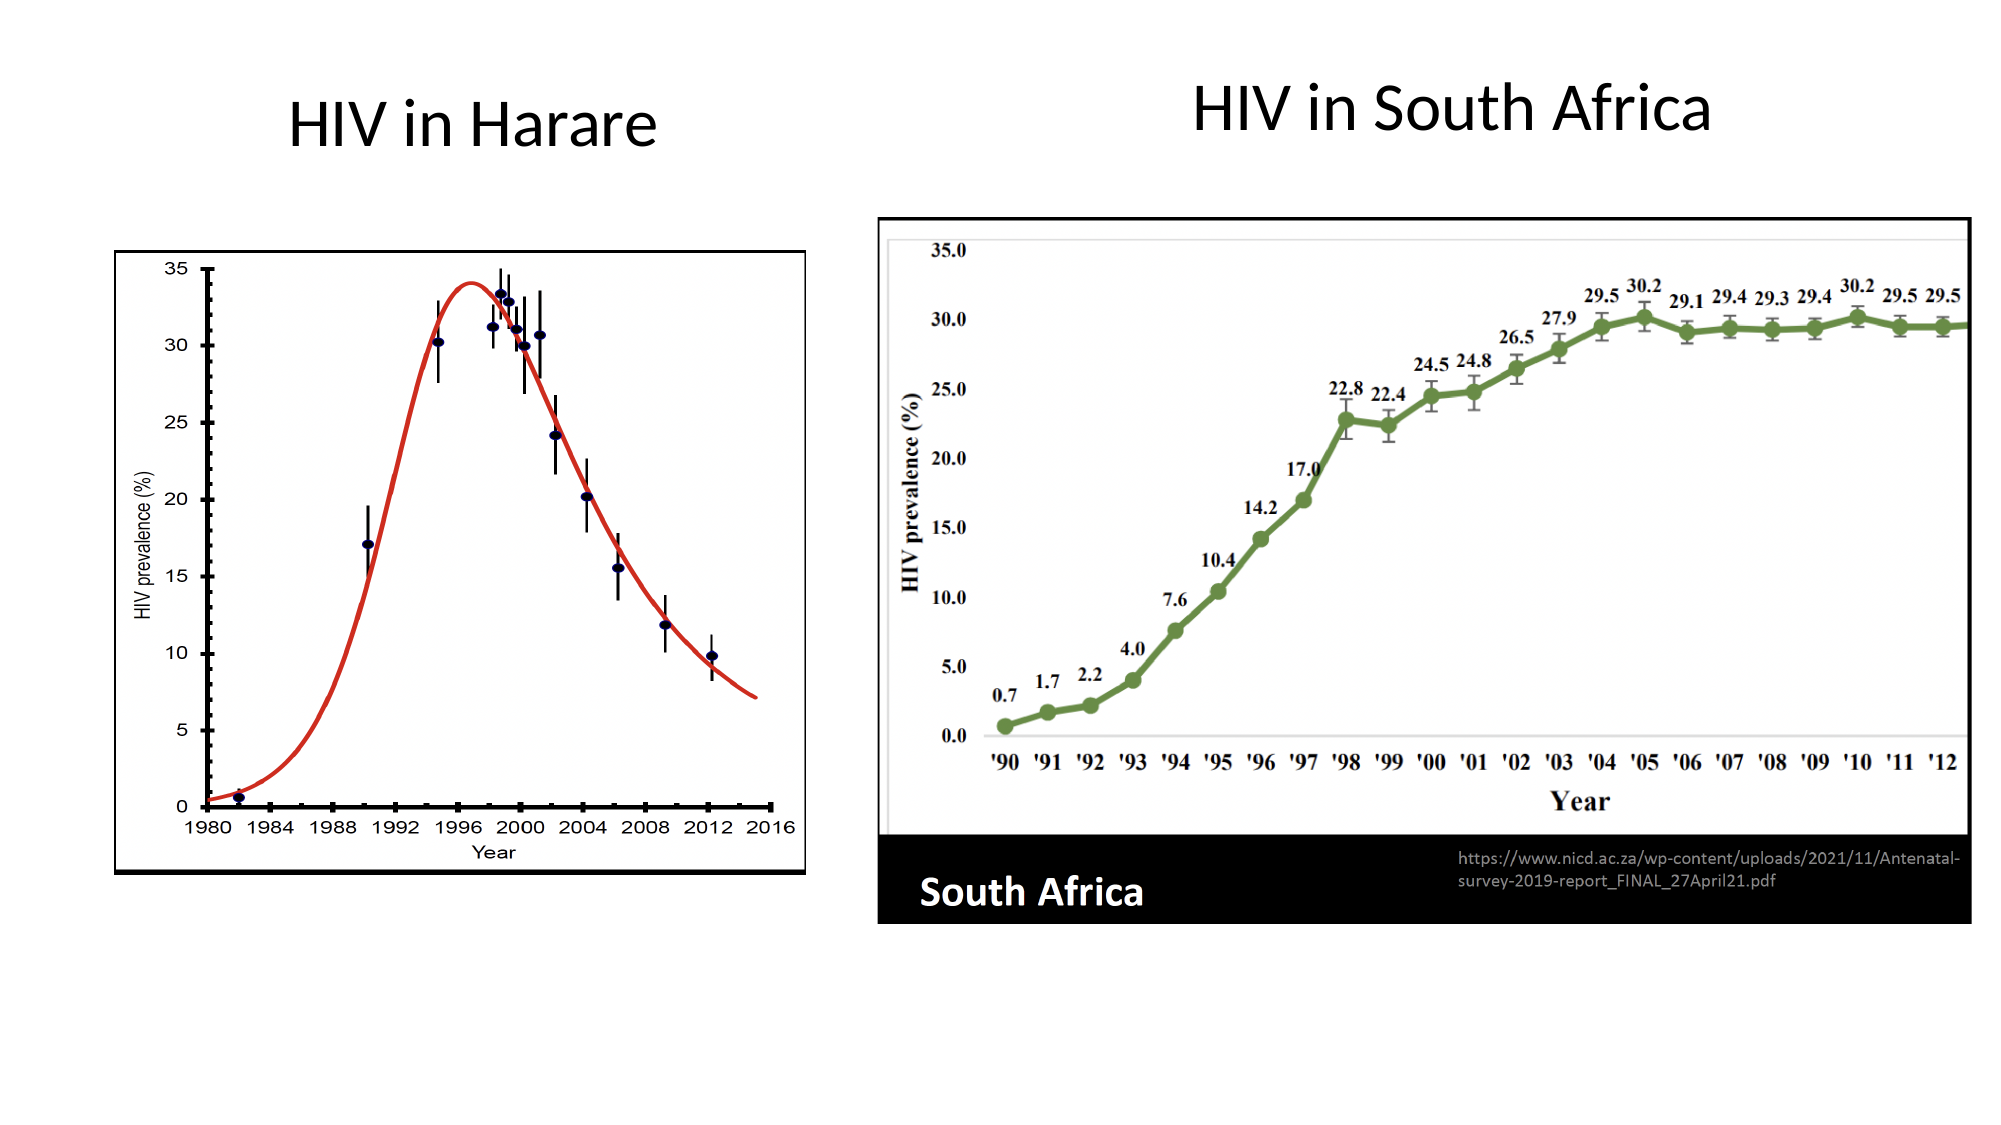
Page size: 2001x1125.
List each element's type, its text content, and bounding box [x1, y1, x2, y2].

text_box HIV in Harare [88, 16, 859, 234]
picture [113, 250, 806, 875]
text_box HIV in South Africa [1068, 0, 1839, 217]
picture [877, 217, 1972, 924]
